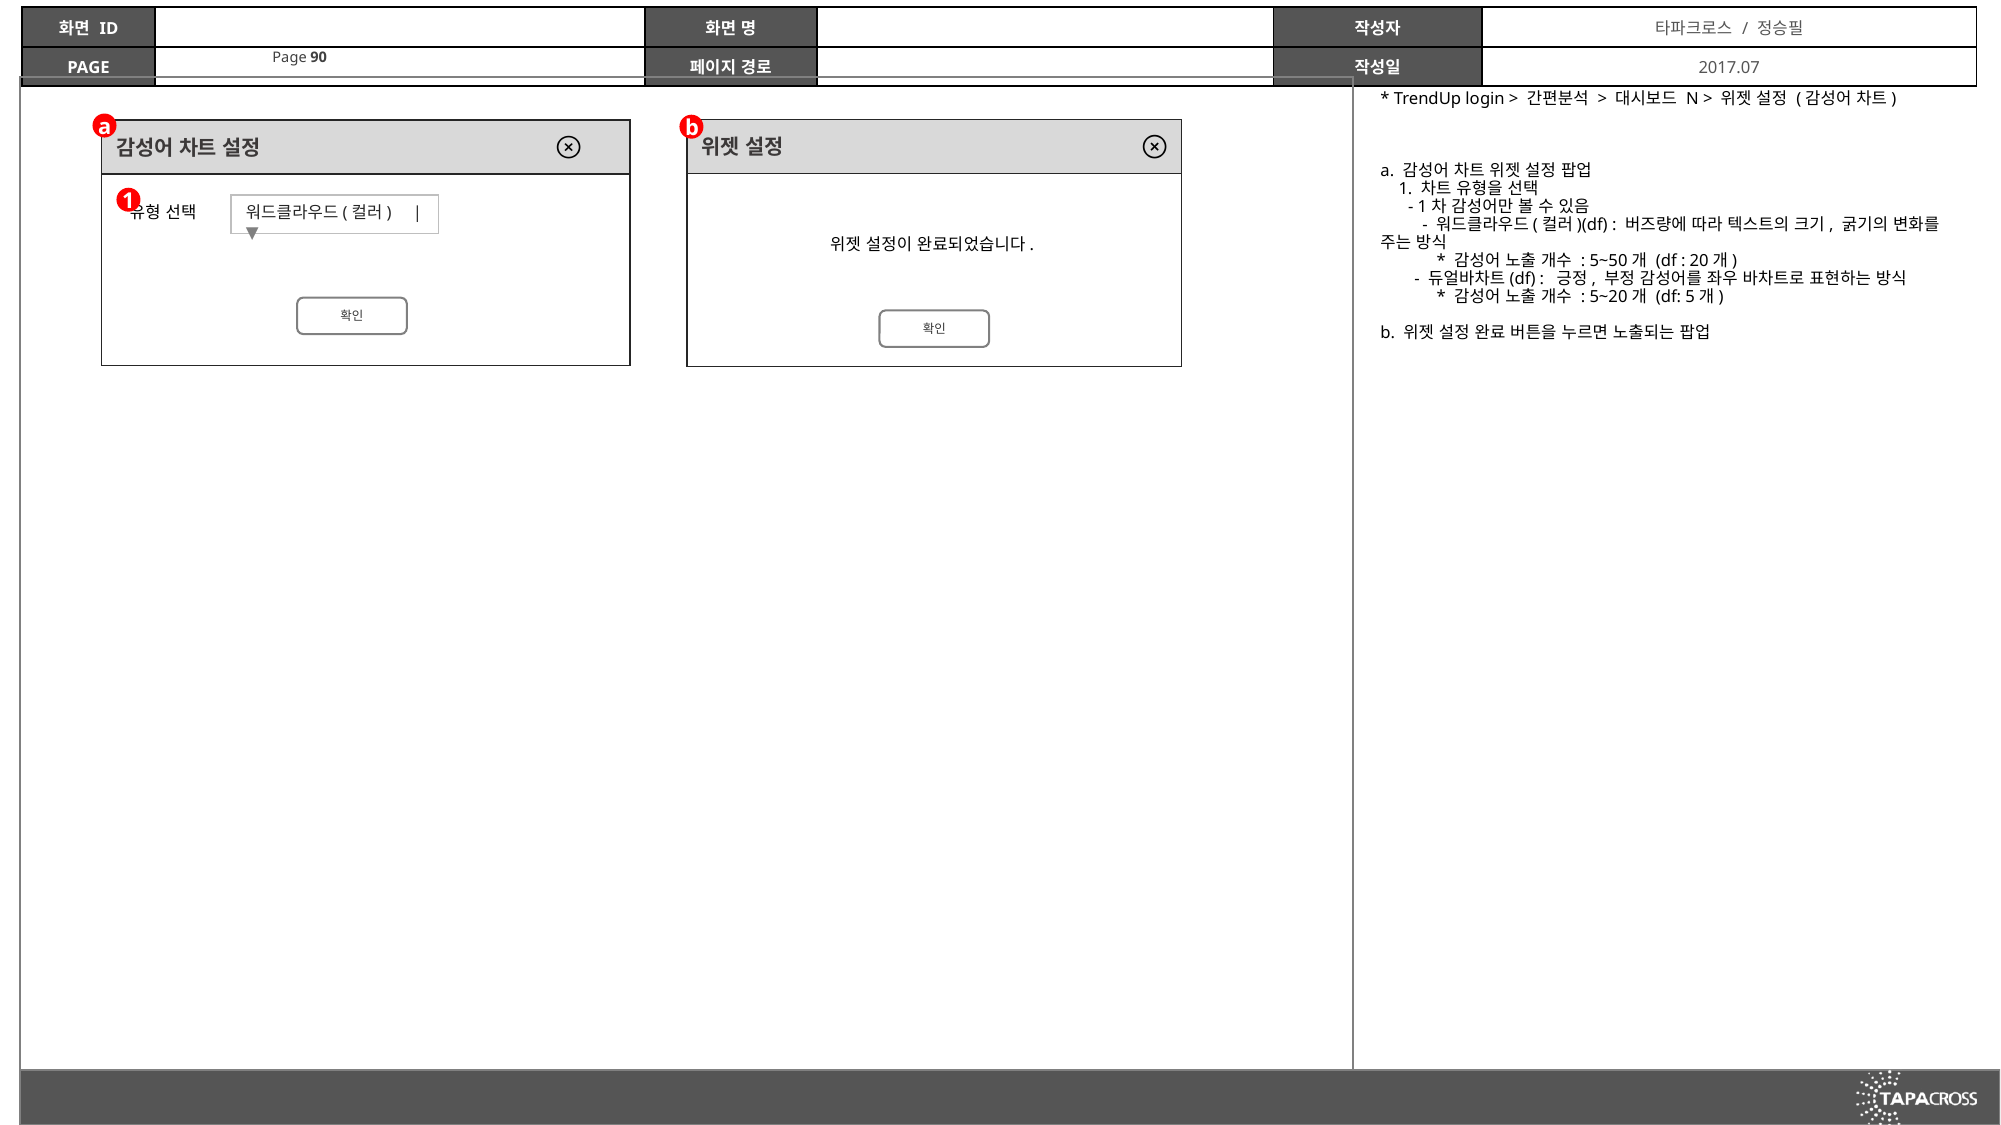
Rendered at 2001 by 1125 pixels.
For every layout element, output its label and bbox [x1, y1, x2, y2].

list [1365, 82, 1977, 1053]
text_box [91, 112, 631, 366]
text_box [678, 113, 1182, 367]
picture [1855, 1064, 1977, 1125]
